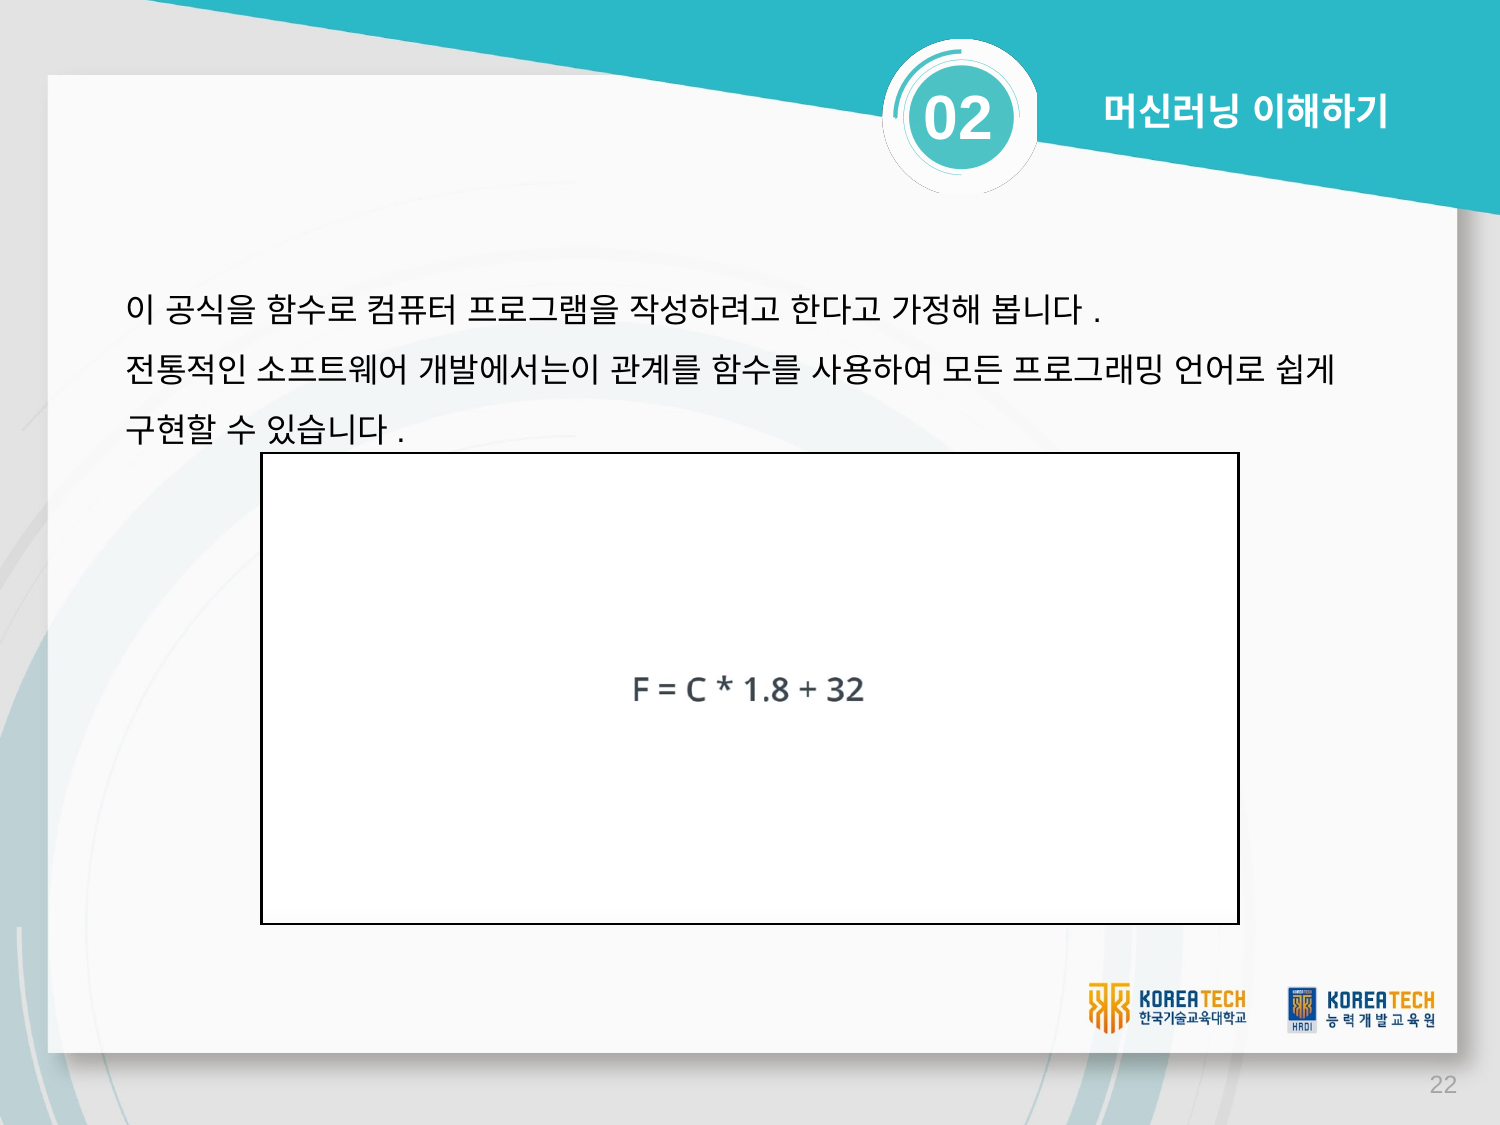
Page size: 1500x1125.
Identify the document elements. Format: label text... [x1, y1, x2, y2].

slide_number 22 [1225, 1053, 1473, 1114]
text_box 이 공식을 함수로 컴퓨터 프로그램을 작성하려고 한다고 가정해 봅니다. 전통적인 소프트웨어 개발에서는이 관계를 함수를 사용하여 모든 프로그래밍 언어로 쉽게 구현할 수 있습니다. [110, 261, 1401, 869]
picture [0, 0, 1500, 1125]
text_box 머신러닝 이해하기 [1053, 80, 1441, 172]
